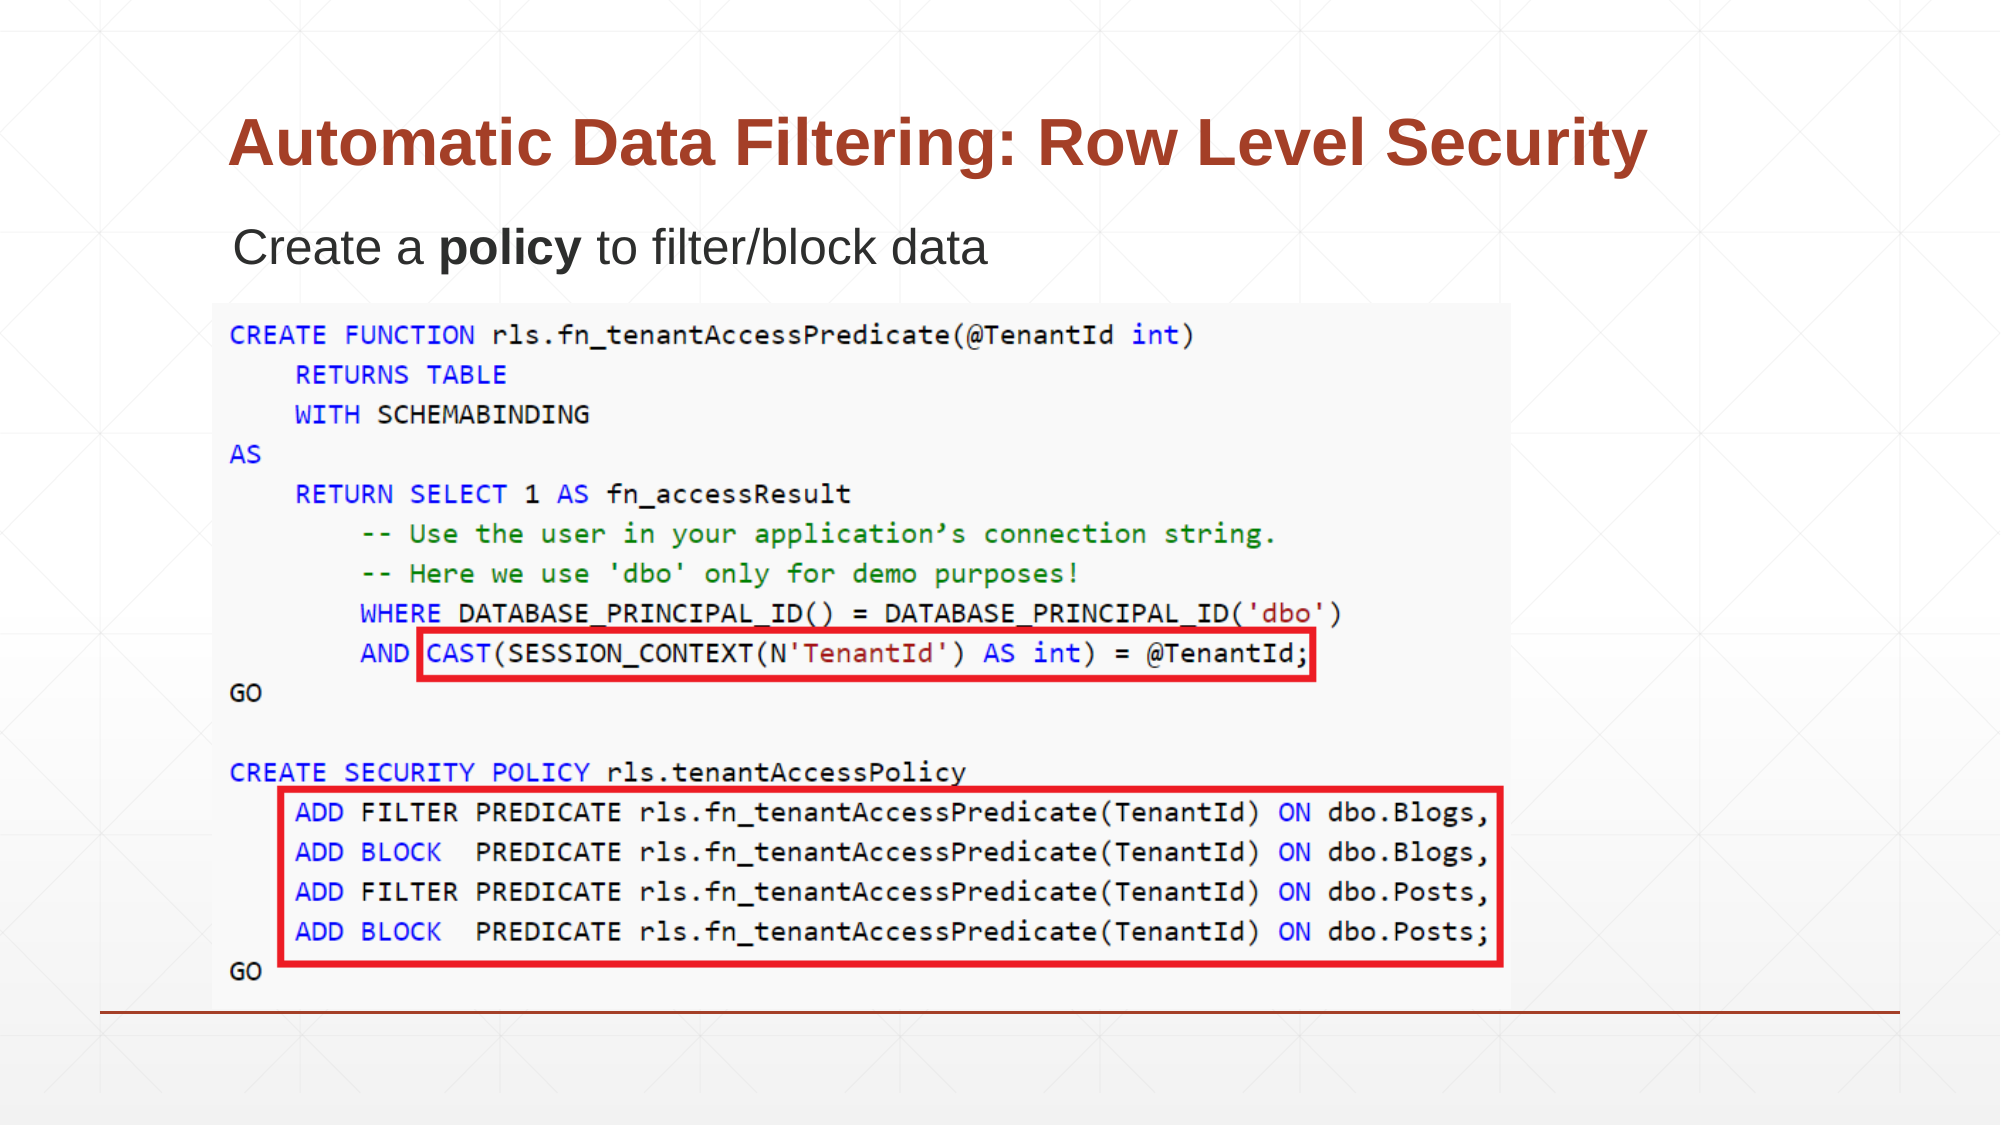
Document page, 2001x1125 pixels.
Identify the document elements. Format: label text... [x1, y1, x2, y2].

title Automatic Data Filtering: Row Level Security [212, 82, 1788, 188]
picture [212, 303, 1511, 1009]
text_box Create a policy to filter/block data [217, 207, 1004, 283]
